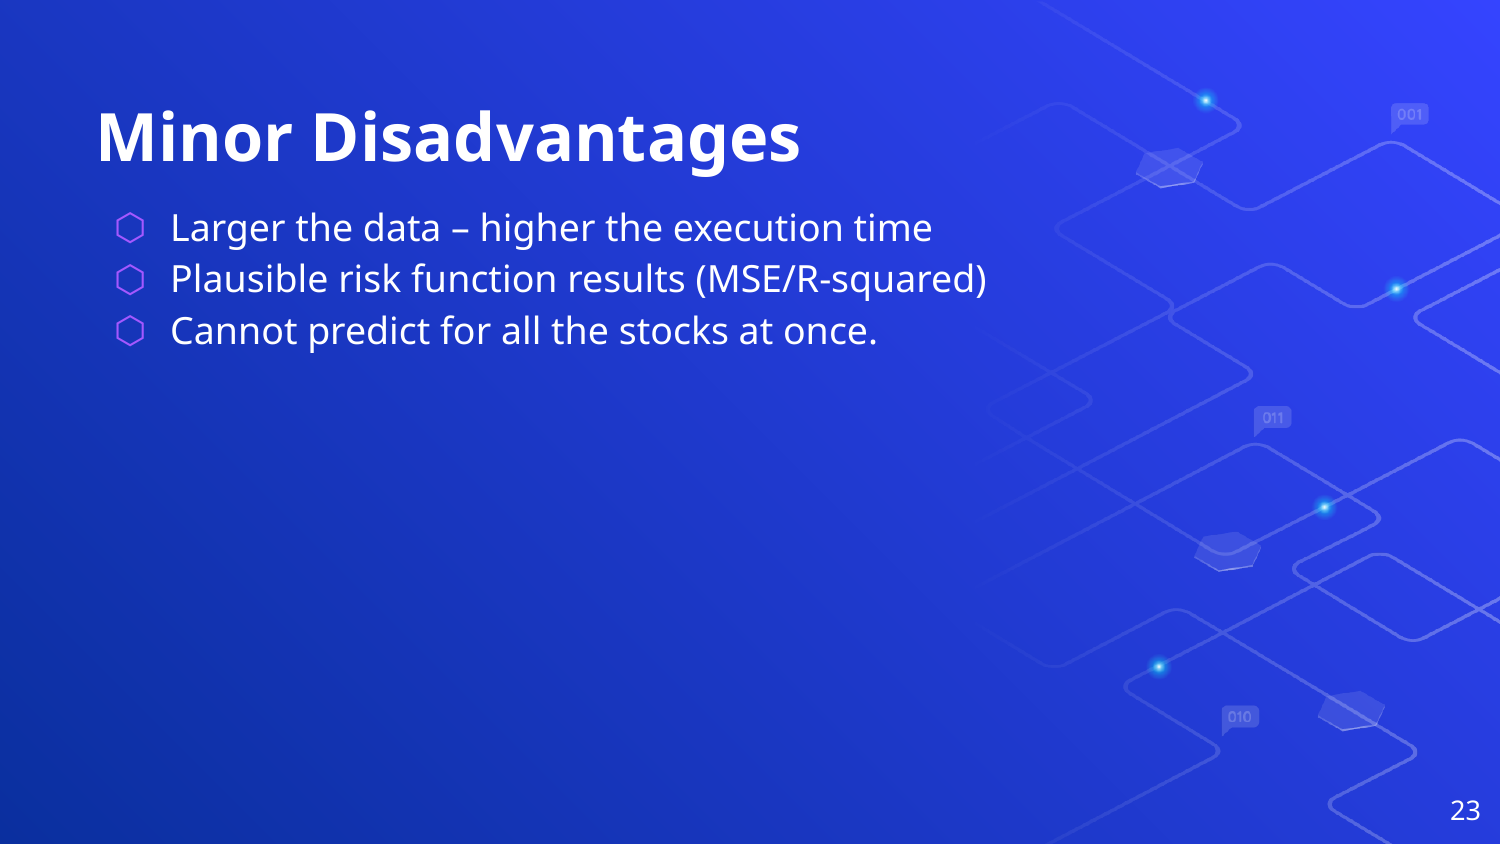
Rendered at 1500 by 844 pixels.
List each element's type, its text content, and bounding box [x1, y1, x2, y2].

list Larger the data – higher the execution time Plausible risk function results (MSE/R-squared) Cannot predict for all the stocks at once. [95, 196, 1082, 634]
title Minor Disadvantages [95, 33, 1082, 175]
slide_number 23 [1391, 779, 1482, 844]
picture [0, 0, 1500, 844]
